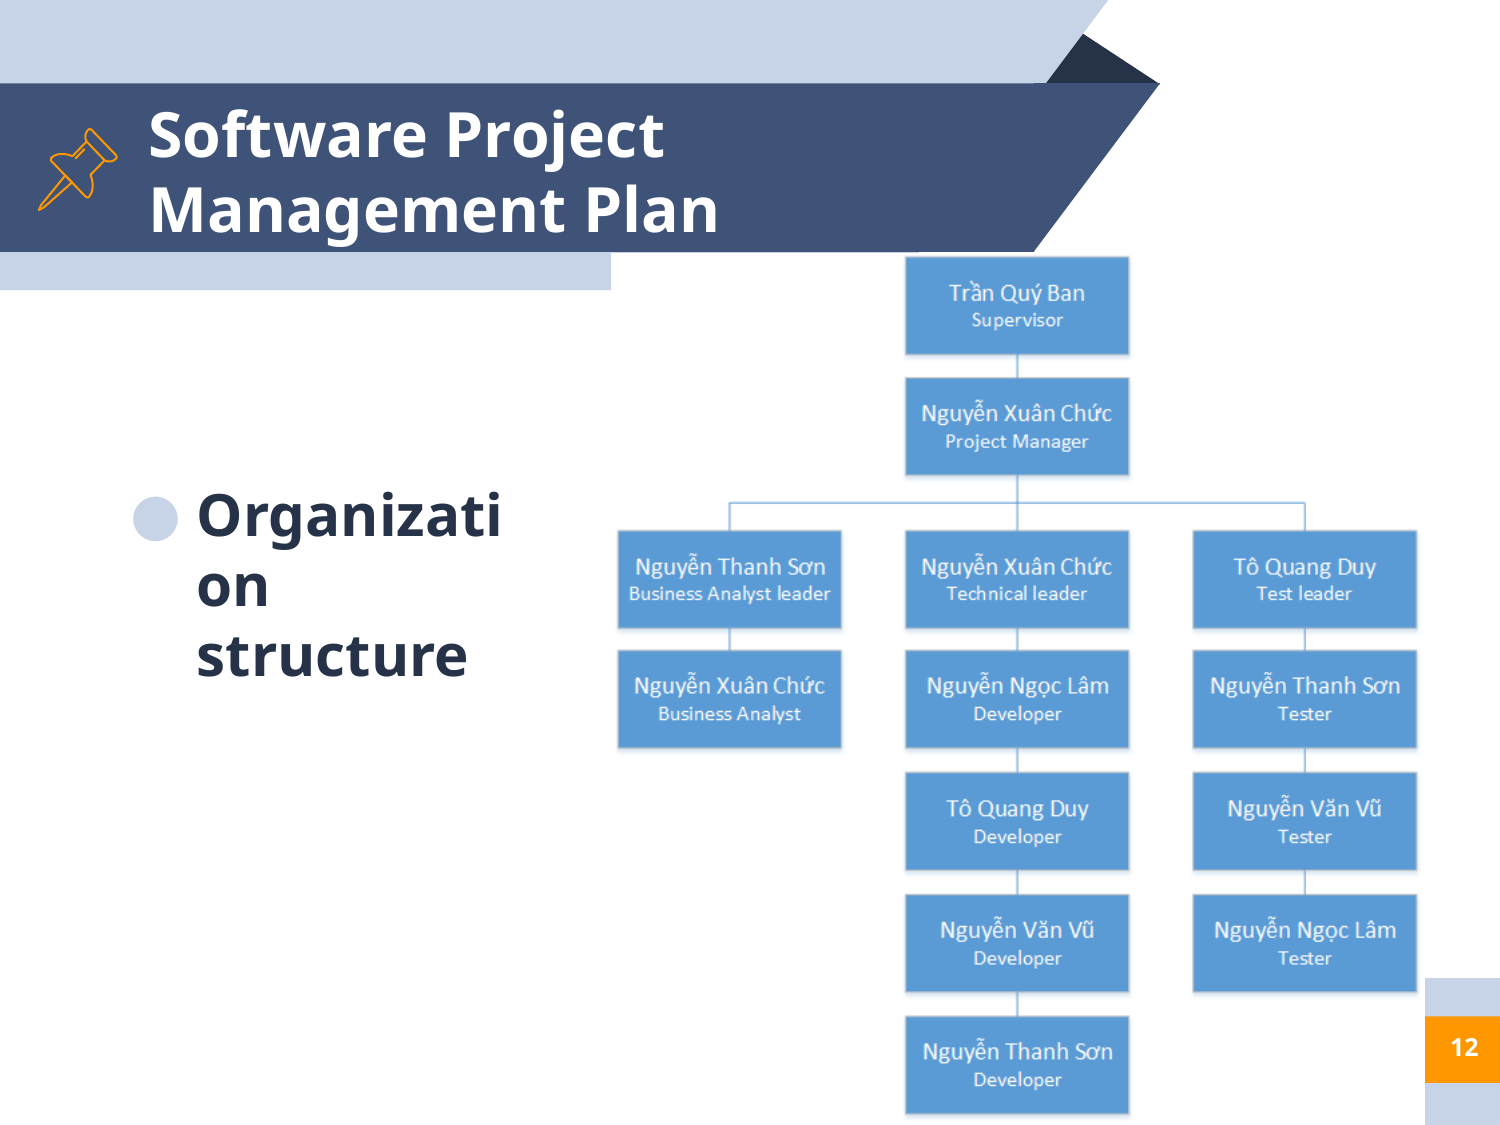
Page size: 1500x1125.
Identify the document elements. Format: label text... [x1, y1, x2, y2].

slide_number ‹#› [1430, 1014, 1494, 1084]
title Software Project Management Plan [133, 85, 1095, 254]
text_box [38, 128, 117, 211]
picture [611, 253, 1425, 1125]
list Organization structure [106, 462, 524, 916]
